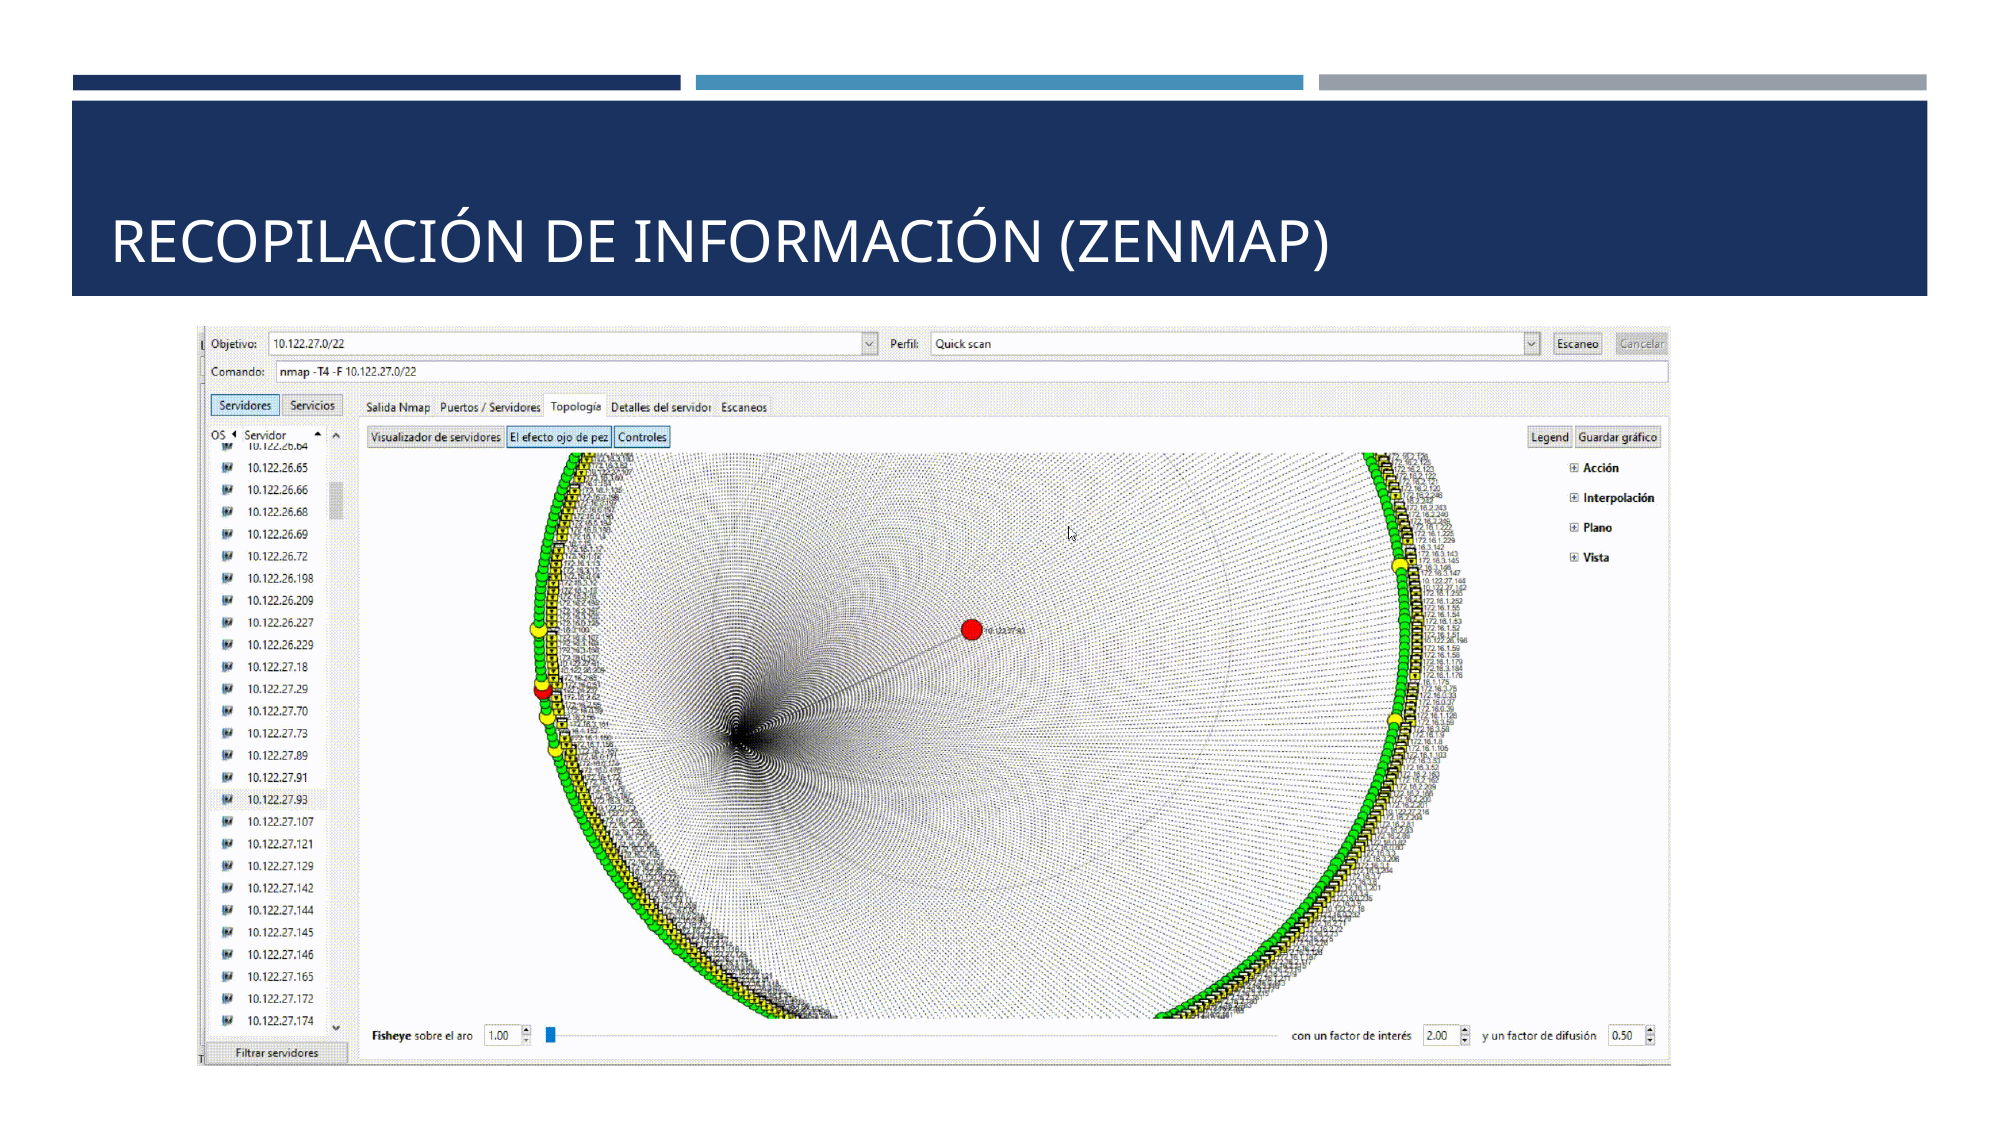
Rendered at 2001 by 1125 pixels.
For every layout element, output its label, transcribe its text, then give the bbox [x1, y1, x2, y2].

picture [197, 326, 1671, 1066]
title RECOPILACIÓN DE INFORMACIÓN (ZENMAP) [95, 115, 1905, 282]
